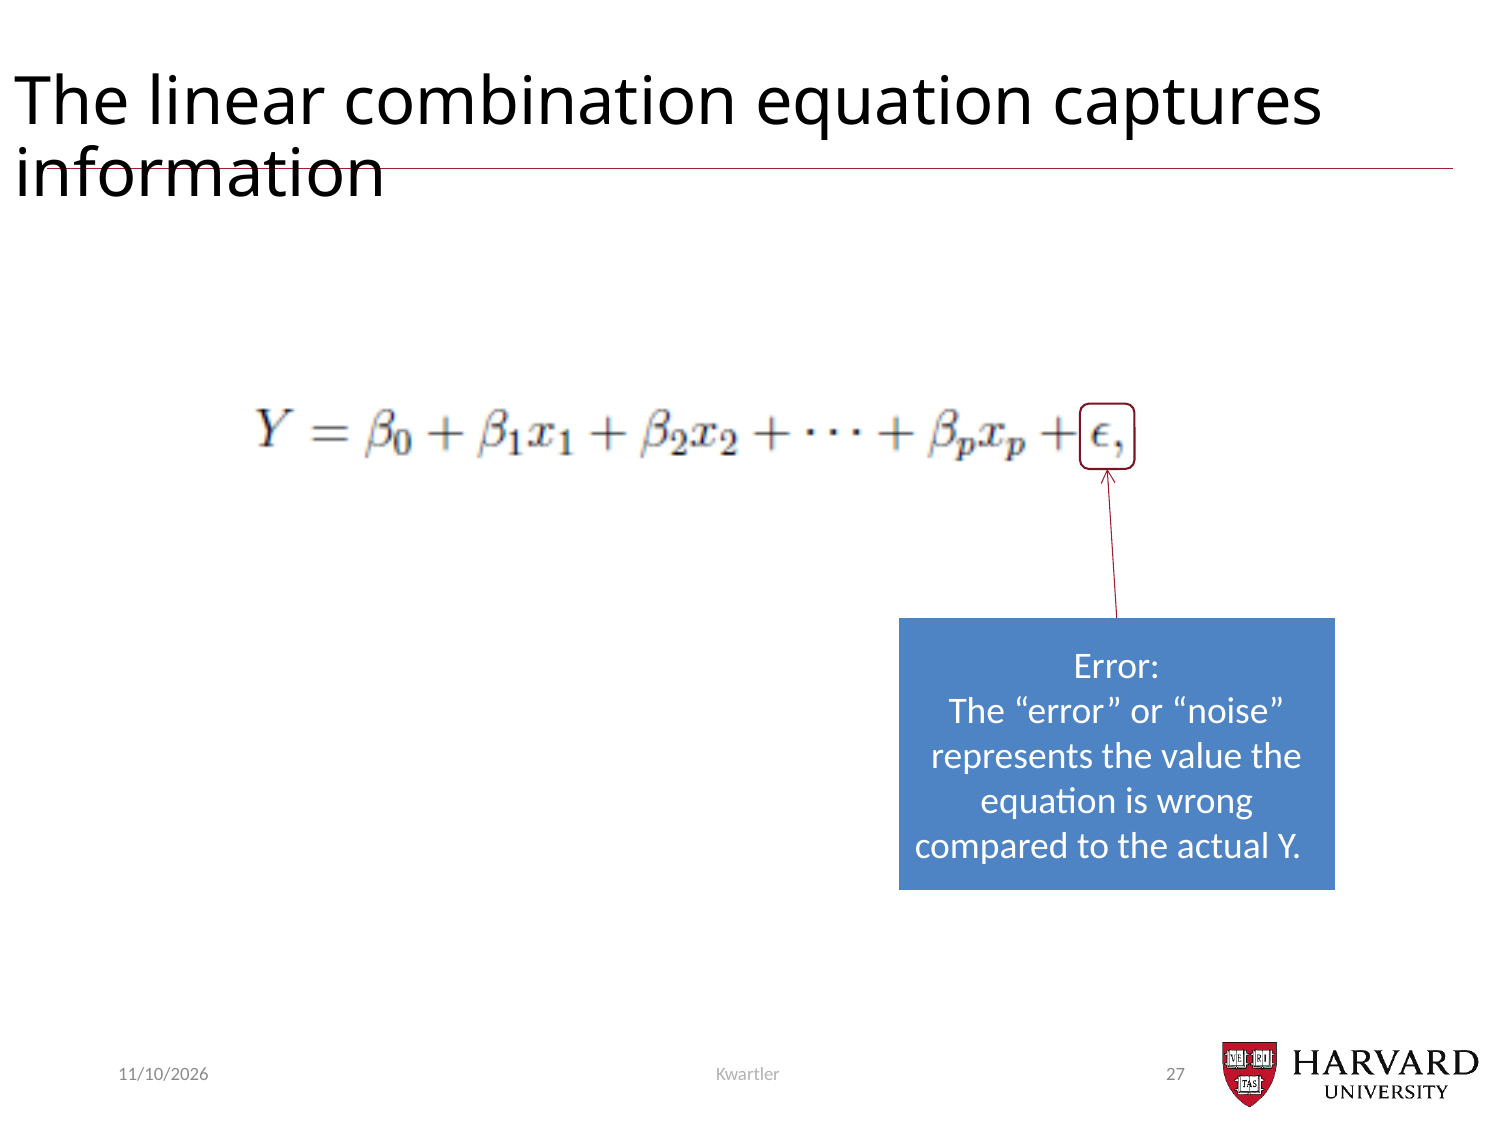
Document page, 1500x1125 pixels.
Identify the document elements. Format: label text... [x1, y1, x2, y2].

footer Kwartler [496, 1042, 1004, 1103]
text_box Error: The “error” or “noise” represents the value the equation is wrong compared to the actual Y. [899, 618, 1335, 890]
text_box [1107, 468, 1117, 619]
slide_number 27 [1059, 1042, 1200, 1103]
title The linear combination equation captures information [0, 59, 1500, 157]
picture [1200, 1024, 1500, 1125]
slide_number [103, 1042, 441, 1103]
picture [174, 363, 1201, 502]
